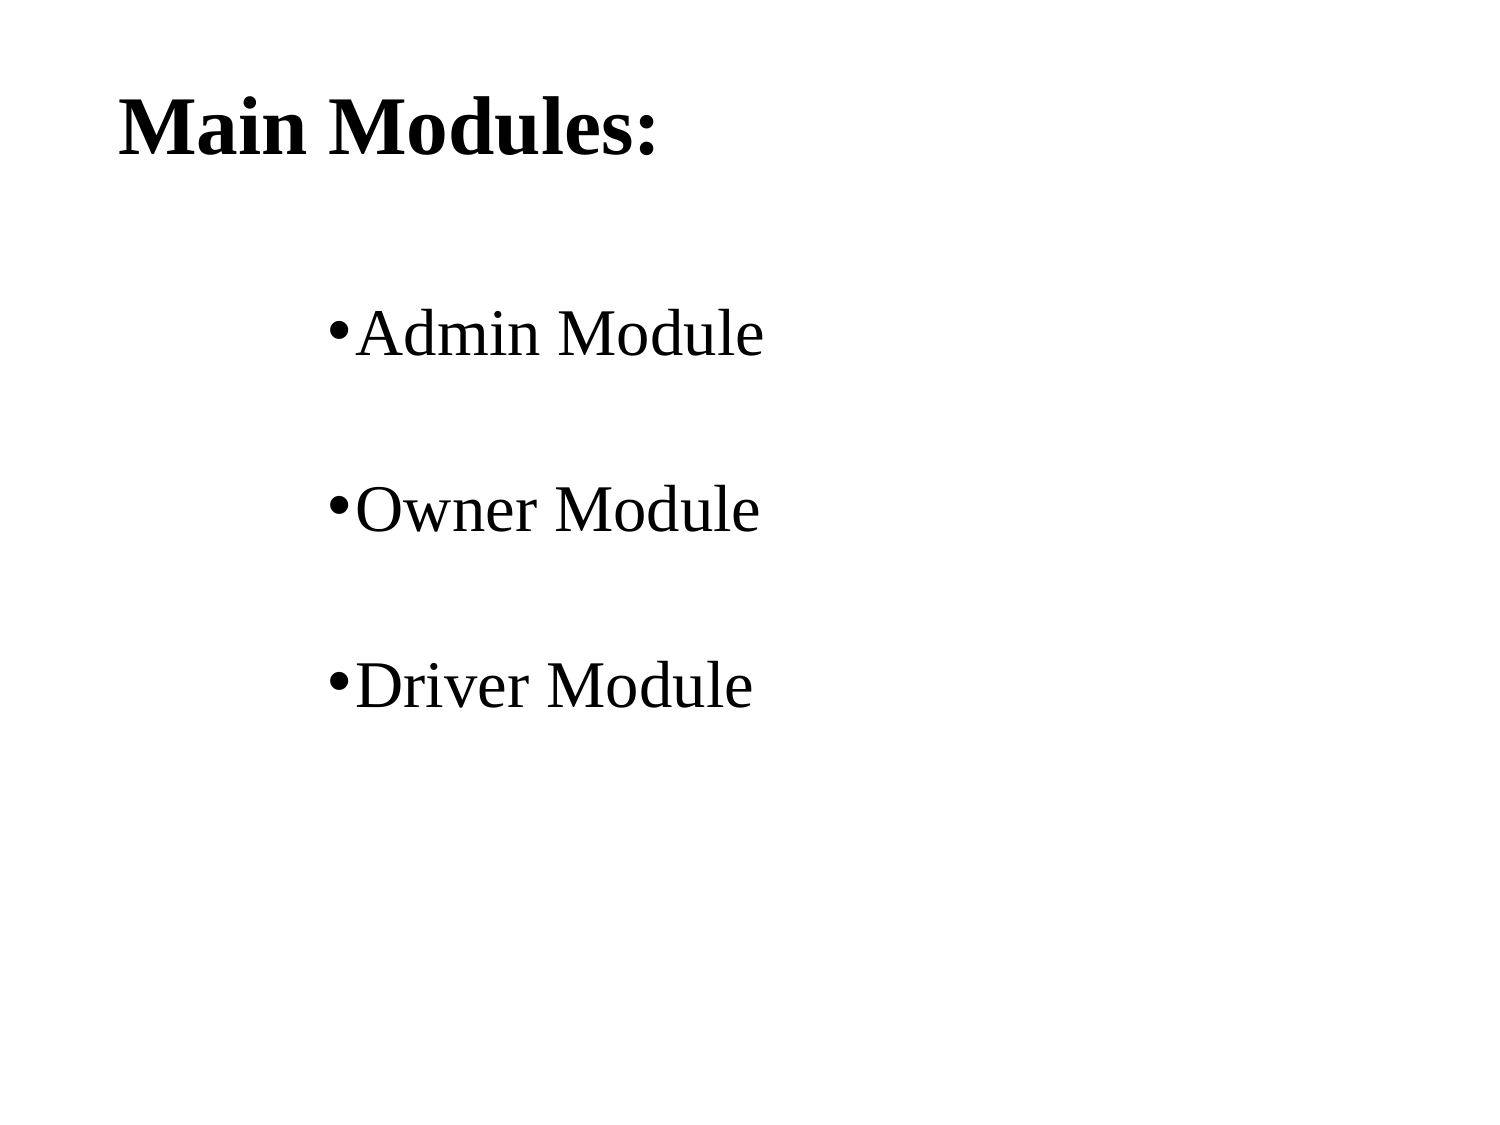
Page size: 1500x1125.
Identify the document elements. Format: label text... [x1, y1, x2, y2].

title Main Modules: [103, 59, 312, 278]
list Admin Module Owner Module Driver Module [312, 12, 1500, 752]
